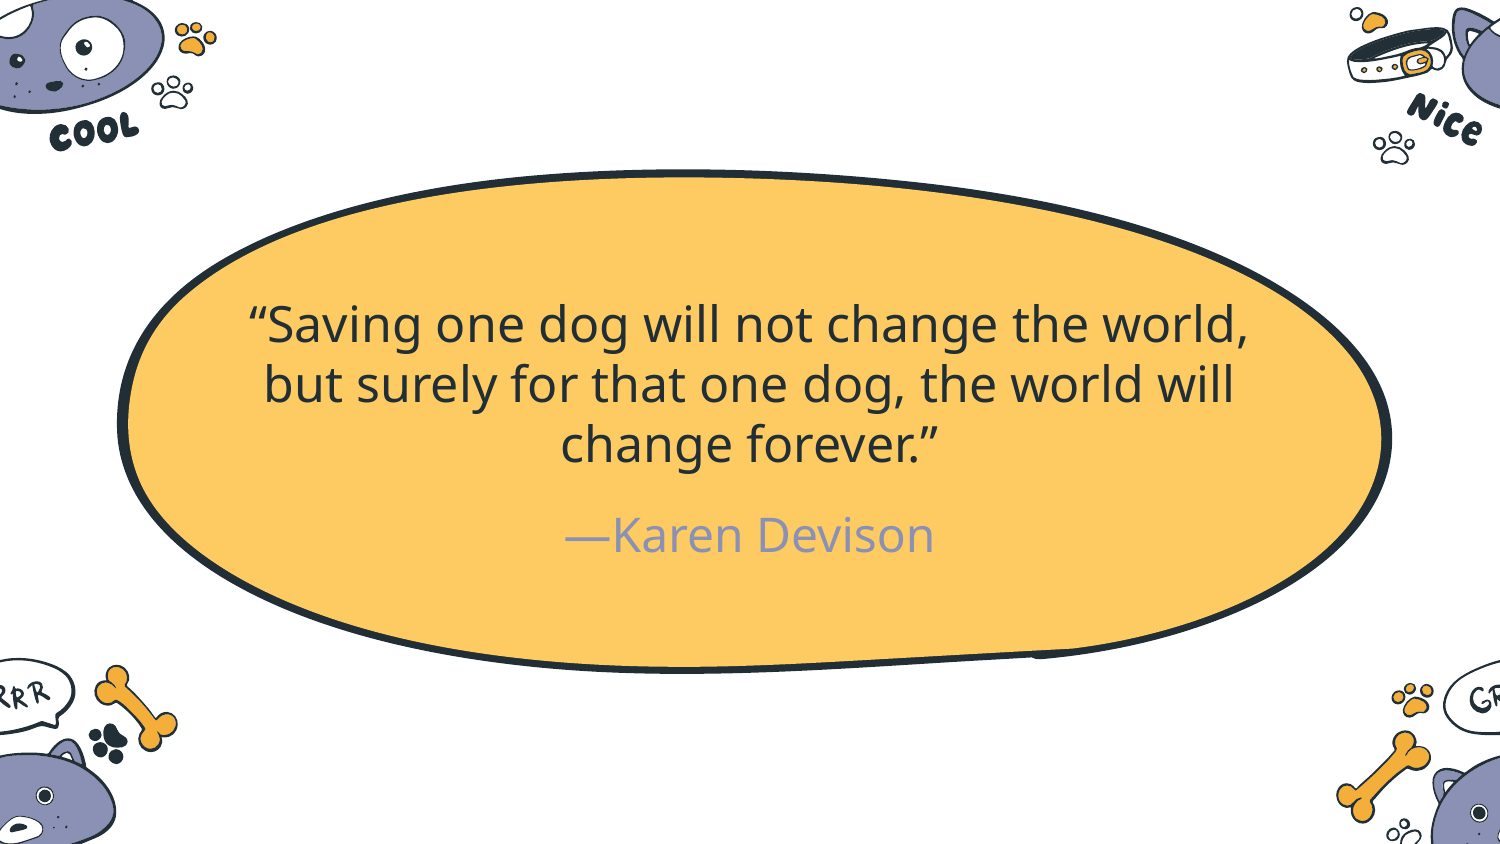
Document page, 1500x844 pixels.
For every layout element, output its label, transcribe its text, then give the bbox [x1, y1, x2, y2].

subtitle “Saving one dog will not change the world, but surely for that one dog, the world will change forever.” [218, 277, 1282, 490]
title —Karen Devison [329, 490, 1171, 566]
